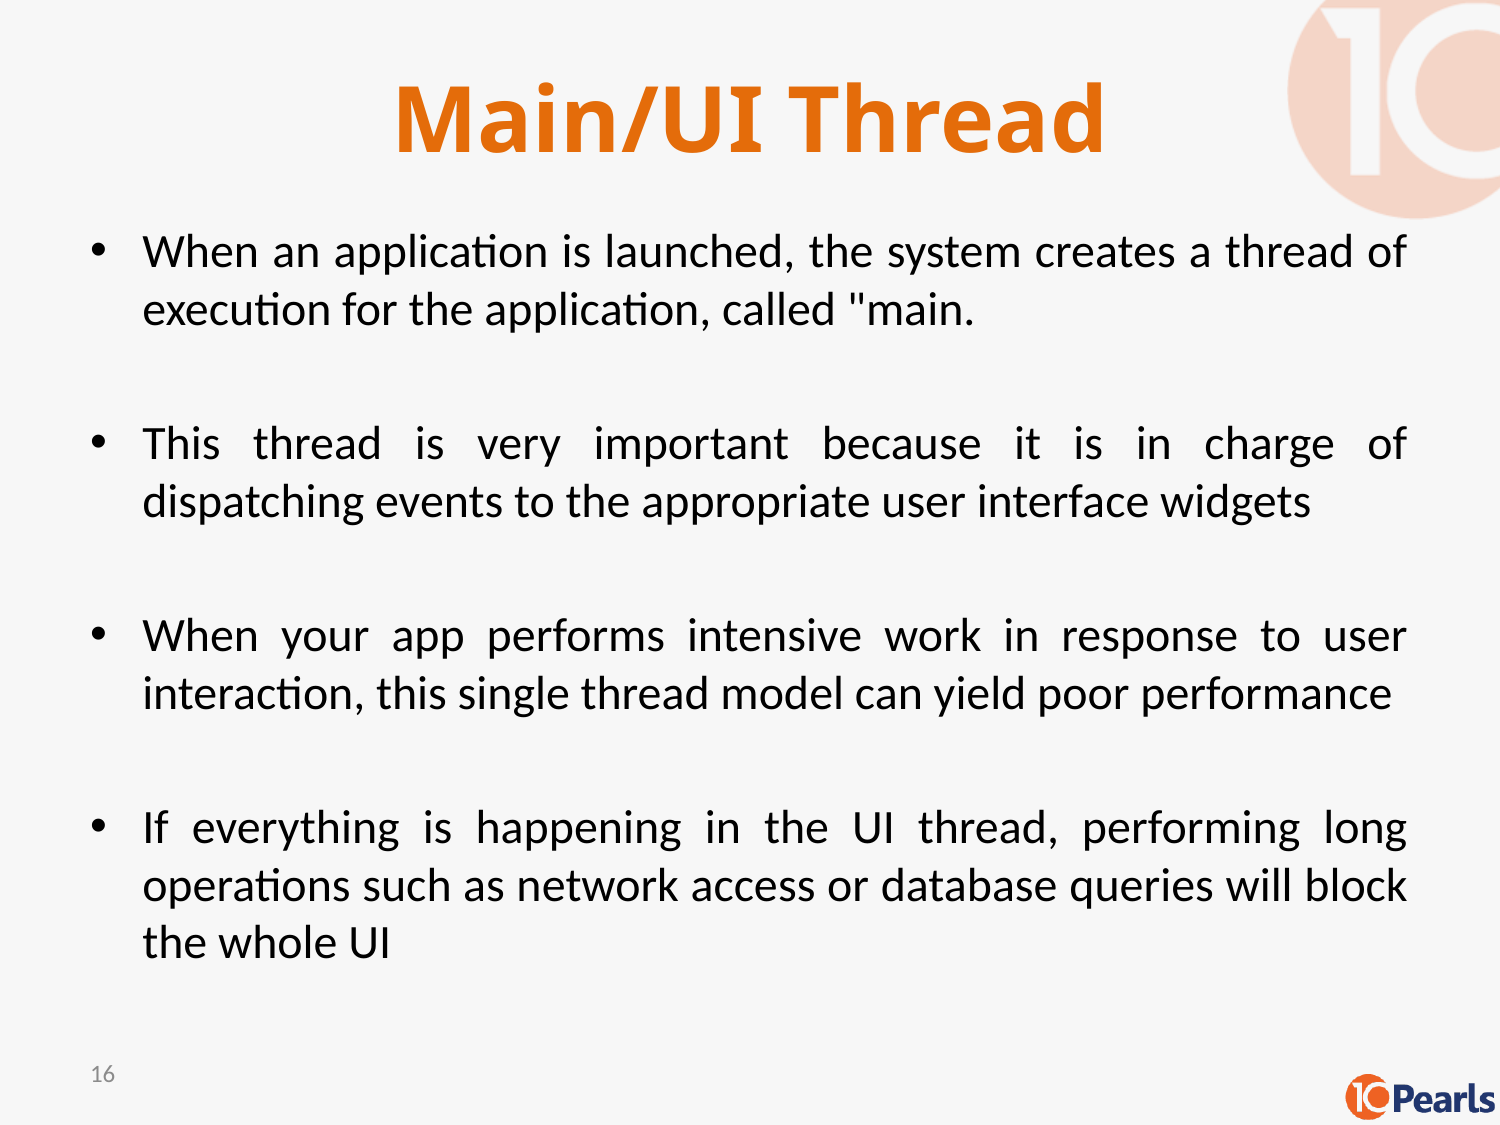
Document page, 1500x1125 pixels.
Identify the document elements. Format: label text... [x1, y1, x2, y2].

title Main/UI Thread [75, 45, 1282, 188]
picture [1345, 1074, 1495, 1120]
picture [1287, 0, 1500, 221]
slide_number 16 [75, 1042, 425, 1103]
list When an application is launched, the system creates a thread of execution for the application, called "main. This thread is very important because it is in charge of dispatching events to the appropriate user interface widgets When your app performs intensive work in response to user interaction, this single thread model can yield poor performance If everything is happening in the UI thread, performing long operations such as network access or database queries will block the whole UI [75, 212, 1425, 1043]
